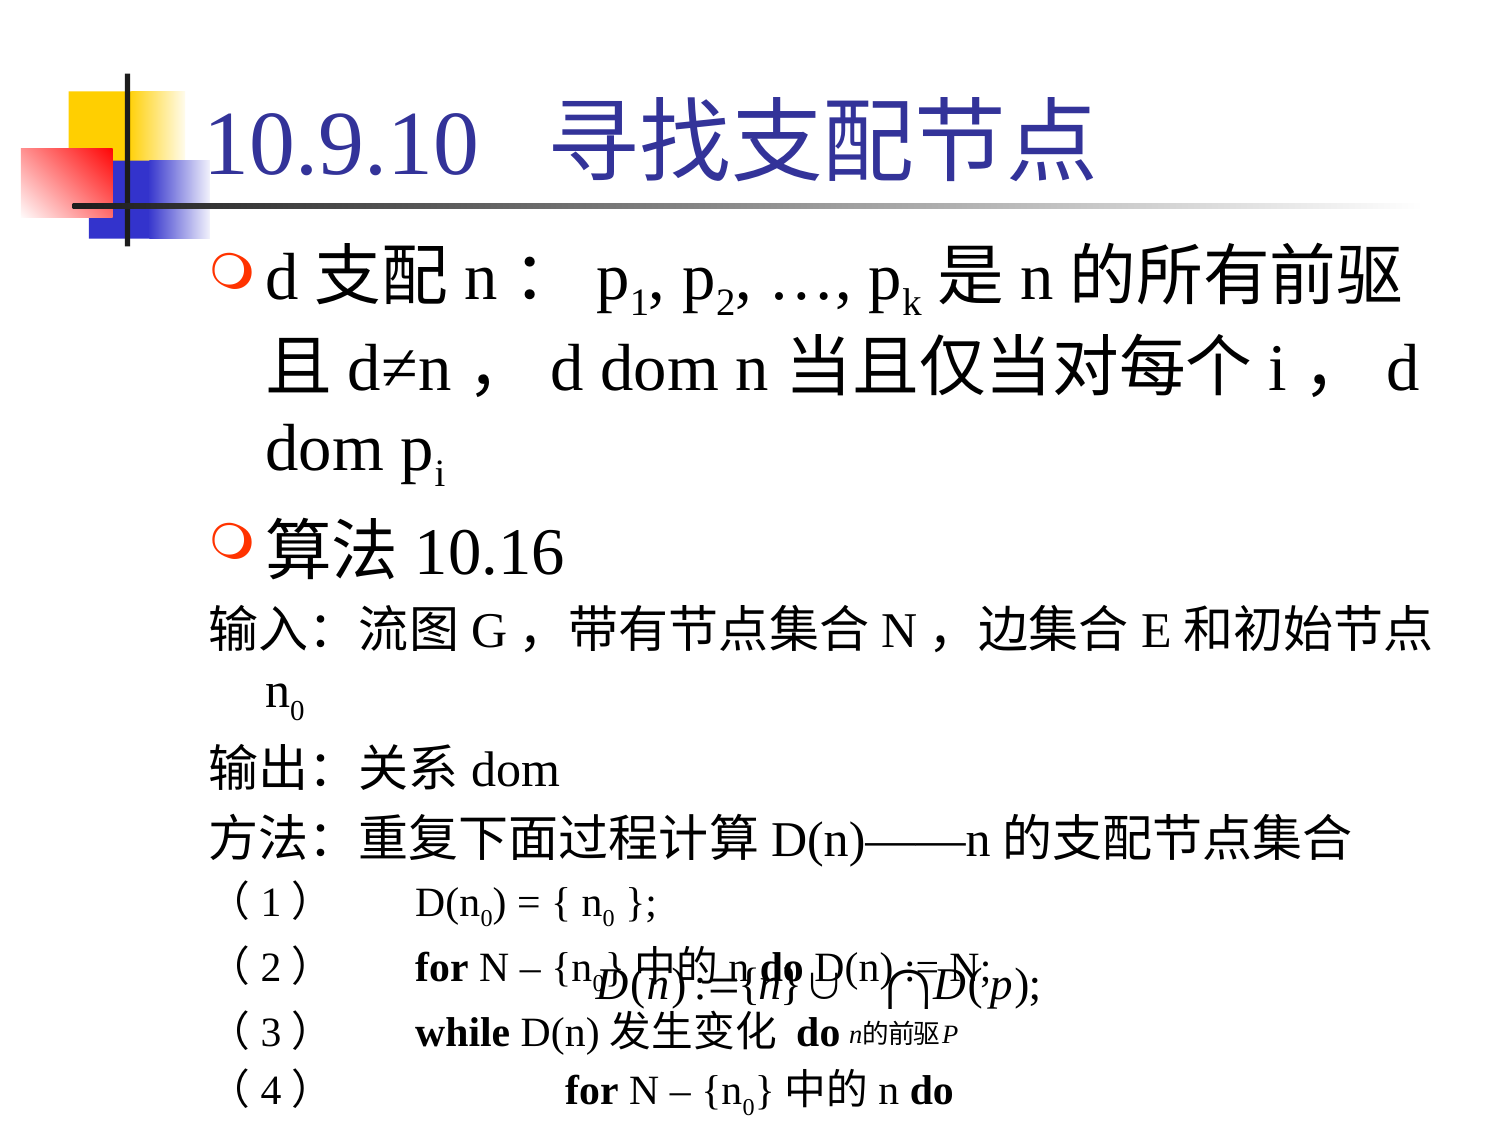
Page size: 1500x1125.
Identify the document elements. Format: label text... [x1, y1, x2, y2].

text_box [587, 949, 1050, 1056]
list d支配n：p1, p2, …, pk是n的所有前驱且d≠n，d dom n当且仅当对每个i，d dom pi 算法10.16 输入：流图G，带有节点集合N，边集合E和初始节点n0 输出：关系dom 方法：重复下面过程计算D(n)——n的支配节点集合 （1） D(n0) = { n0 }; （2） for N – {n0}中的n do D(n) := N; （3） while D(n)发生变化 do （4） for N – {n0}中的n do （5） [193, 224, 1469, 1063]
title 10.9.10 寻找支配节点 [188, 12, 1468, 200]
